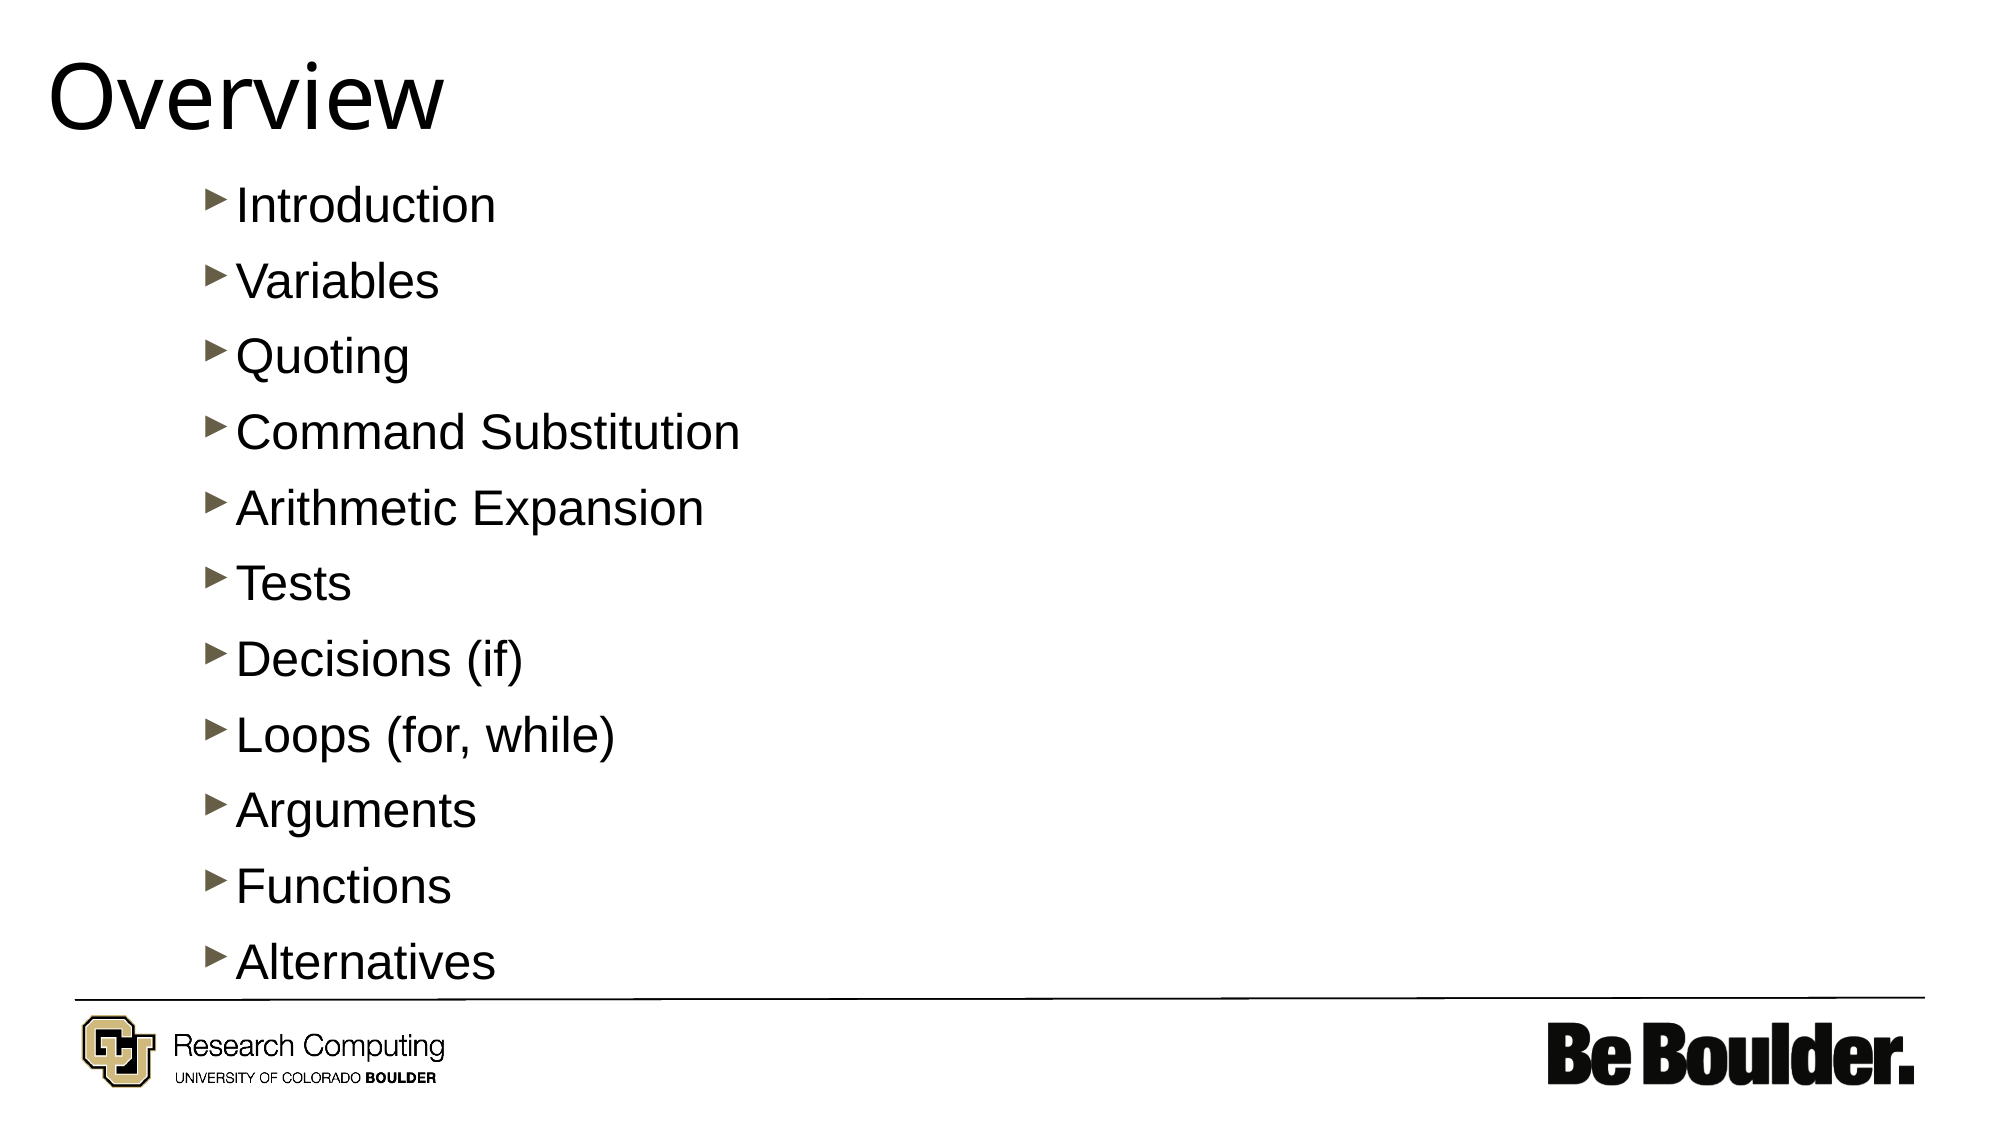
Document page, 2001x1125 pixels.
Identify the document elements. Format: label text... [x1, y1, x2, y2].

title Overview [41, 0, 542, 187]
picture [1524, 1015, 1938, 1088]
text_box ▶ Introduction ▶ Variables ▶ Quoting ▶ Command Substitution ▶ Arithmetic Expansion ▶ Tests ▶ Decisions (if) ▶ Loops (for, while) ▶ Arguments ▶ Functions ▶ Alternatives [150, 151, 1715, 990]
picture [81, 1015, 444, 1088]
